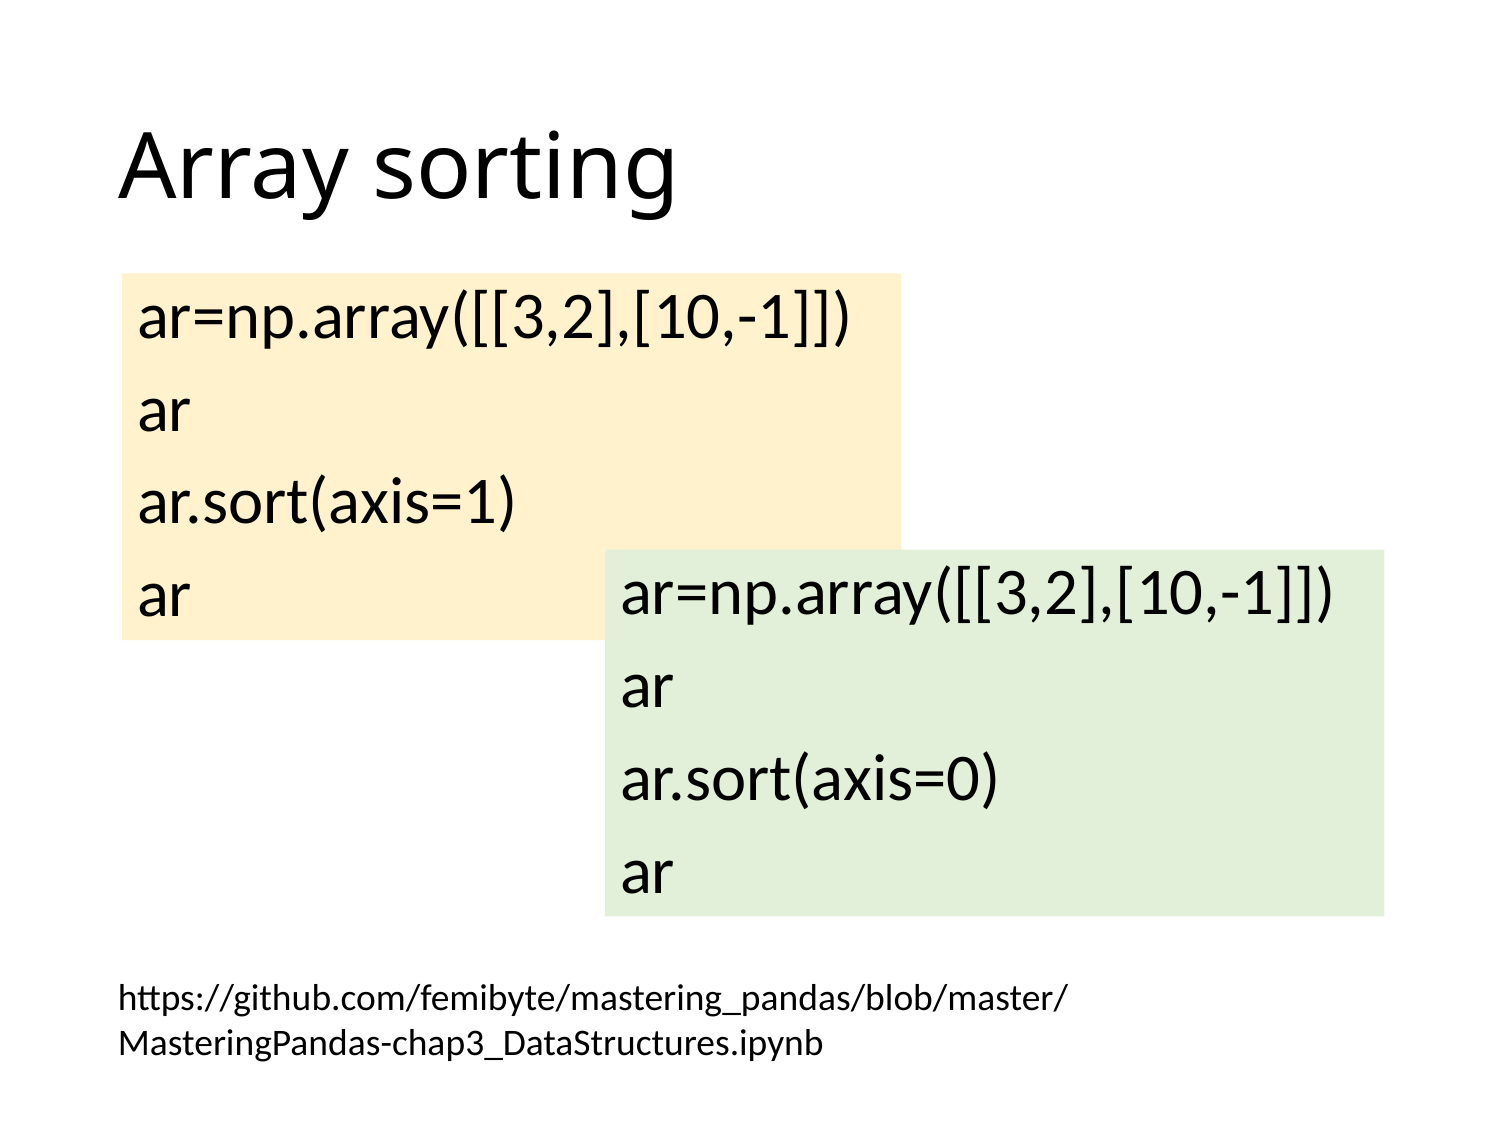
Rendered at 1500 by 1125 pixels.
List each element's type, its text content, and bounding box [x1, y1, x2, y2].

list ar=np.array([[3,2],[10,-1]]) ar ar.sort(axis=1) ar [122, 273, 902, 641]
title Array sorting [103, 59, 1397, 278]
text_box ar=np.array([[3,2],[10,-1]]) ar ar.sort(axis=0) ar [605, 549, 1385, 917]
text_box https://github.com/femibyte/mastering_pandas/blob/master/MasteringPandas-chap3_DataStructures.ipynb [103, 965, 1310, 1070]
